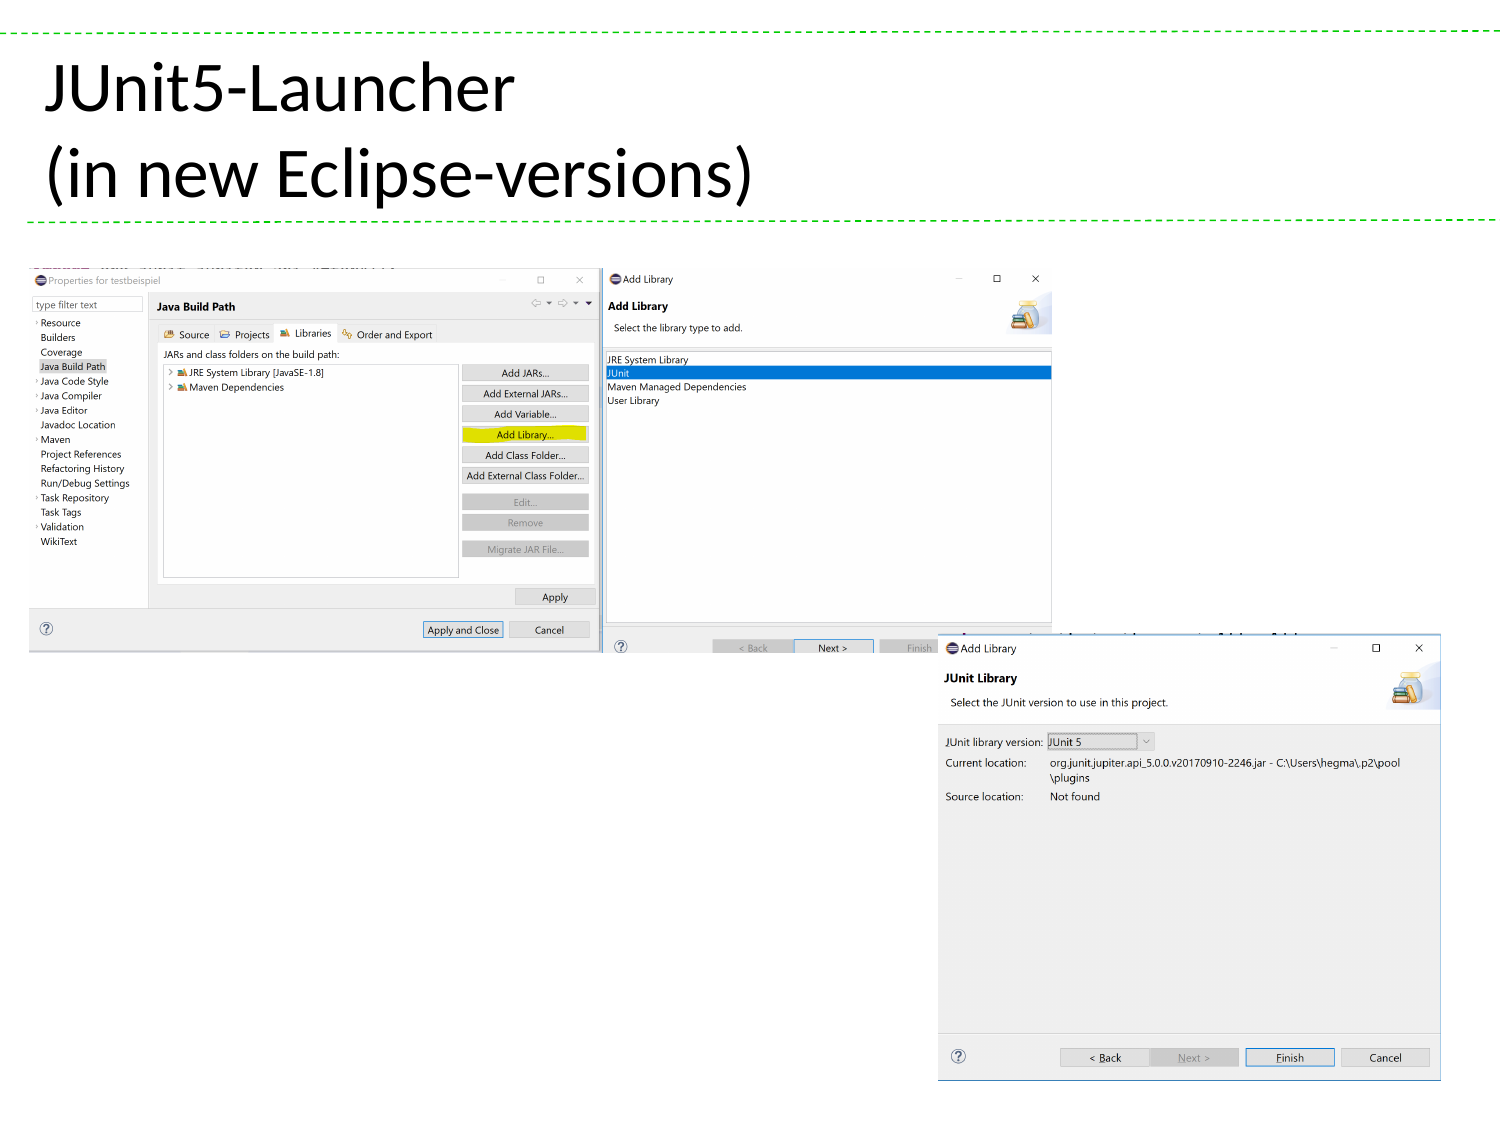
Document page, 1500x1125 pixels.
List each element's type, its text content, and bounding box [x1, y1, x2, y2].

title JUnit5-Launcher (in new Eclipse-versions) [29, 32, 1483, 220]
picture [29, 267, 1441, 1081]
